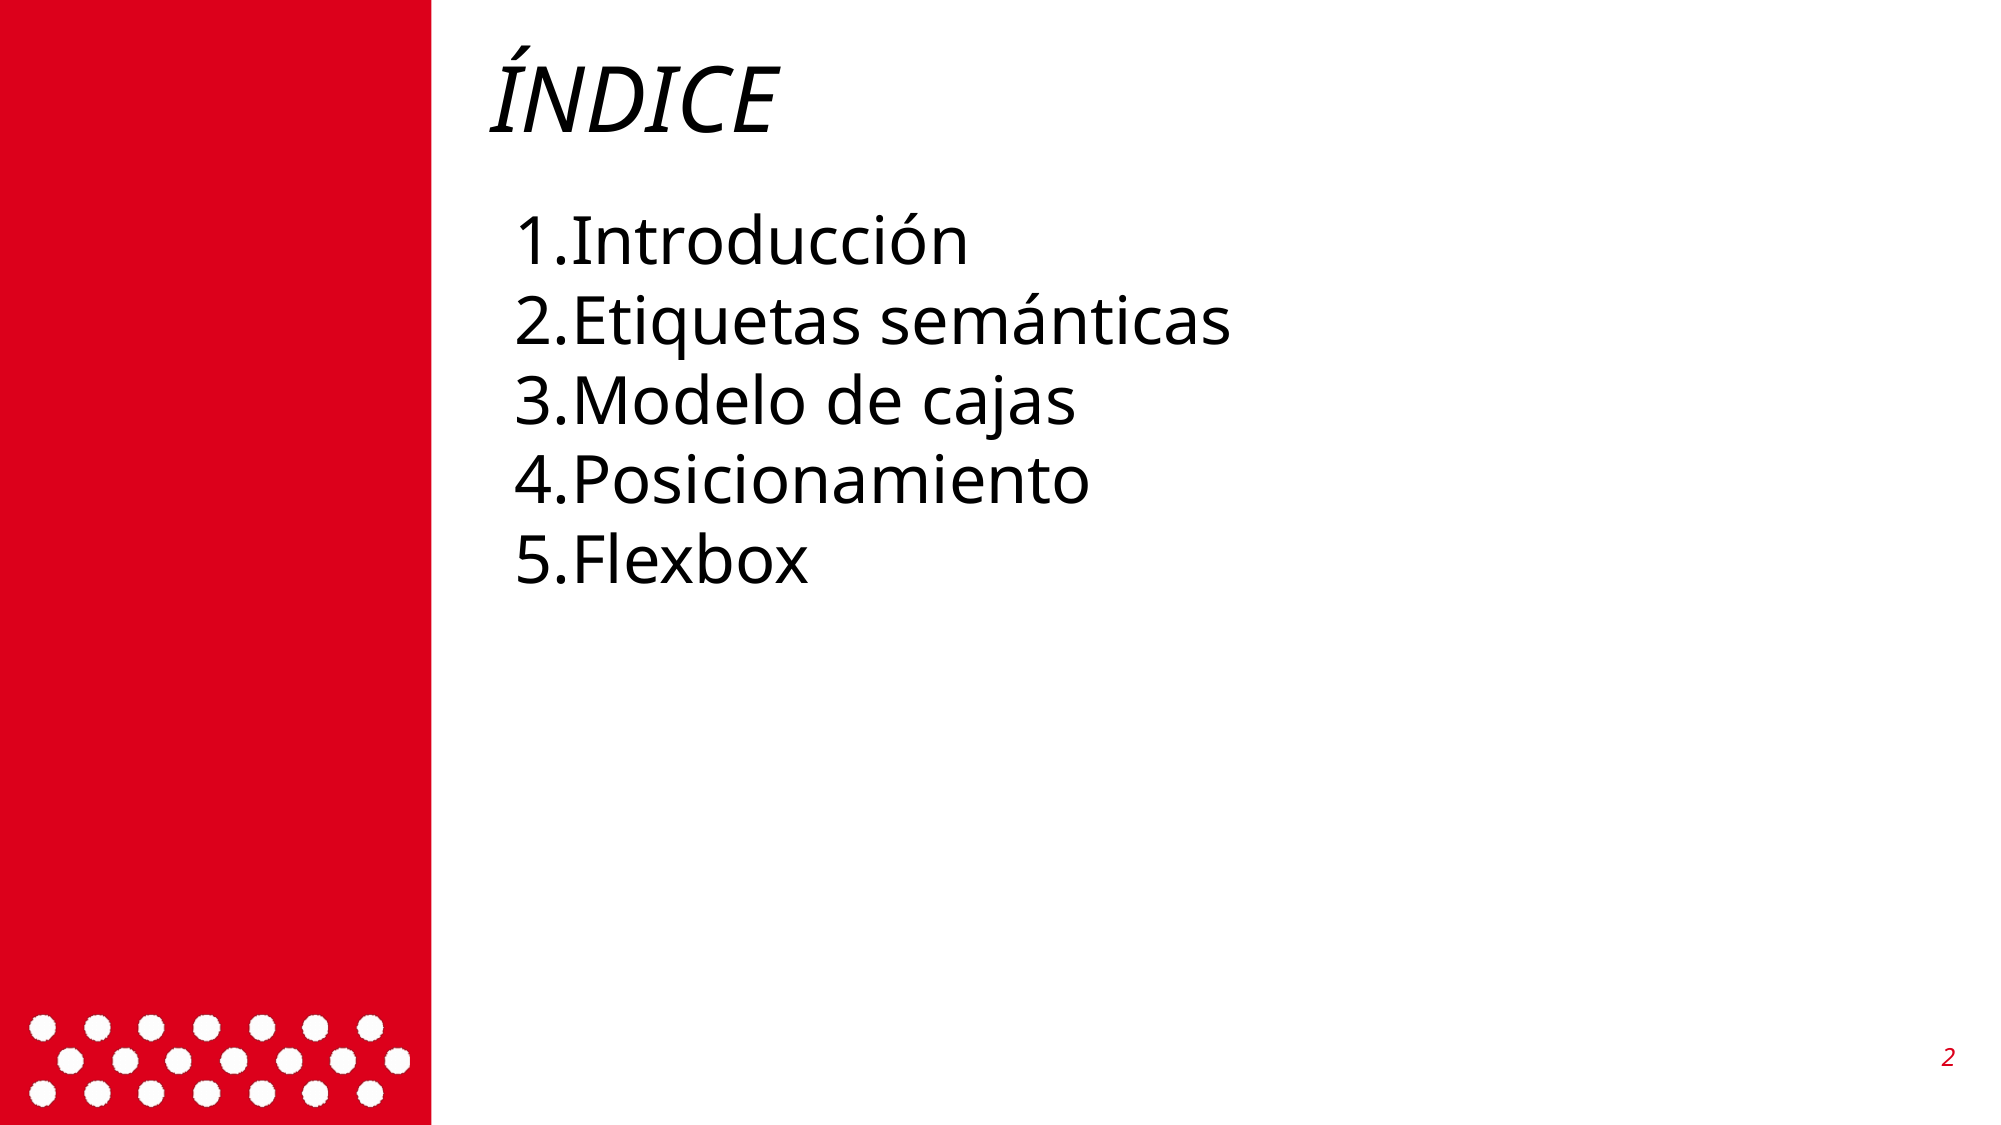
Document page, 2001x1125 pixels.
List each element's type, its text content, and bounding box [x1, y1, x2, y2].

text_box [0, 0, 432, 1125]
text_box Introducción Etiquetas semánticas Modelo de cajas Posicionamiento Flexbox [499, 190, 1674, 605]
title ÍNDICE [476, 44, 1976, 161]
slide_number 2 [1893, 1028, 1971, 1089]
picture [22, 864, 409, 1125]
